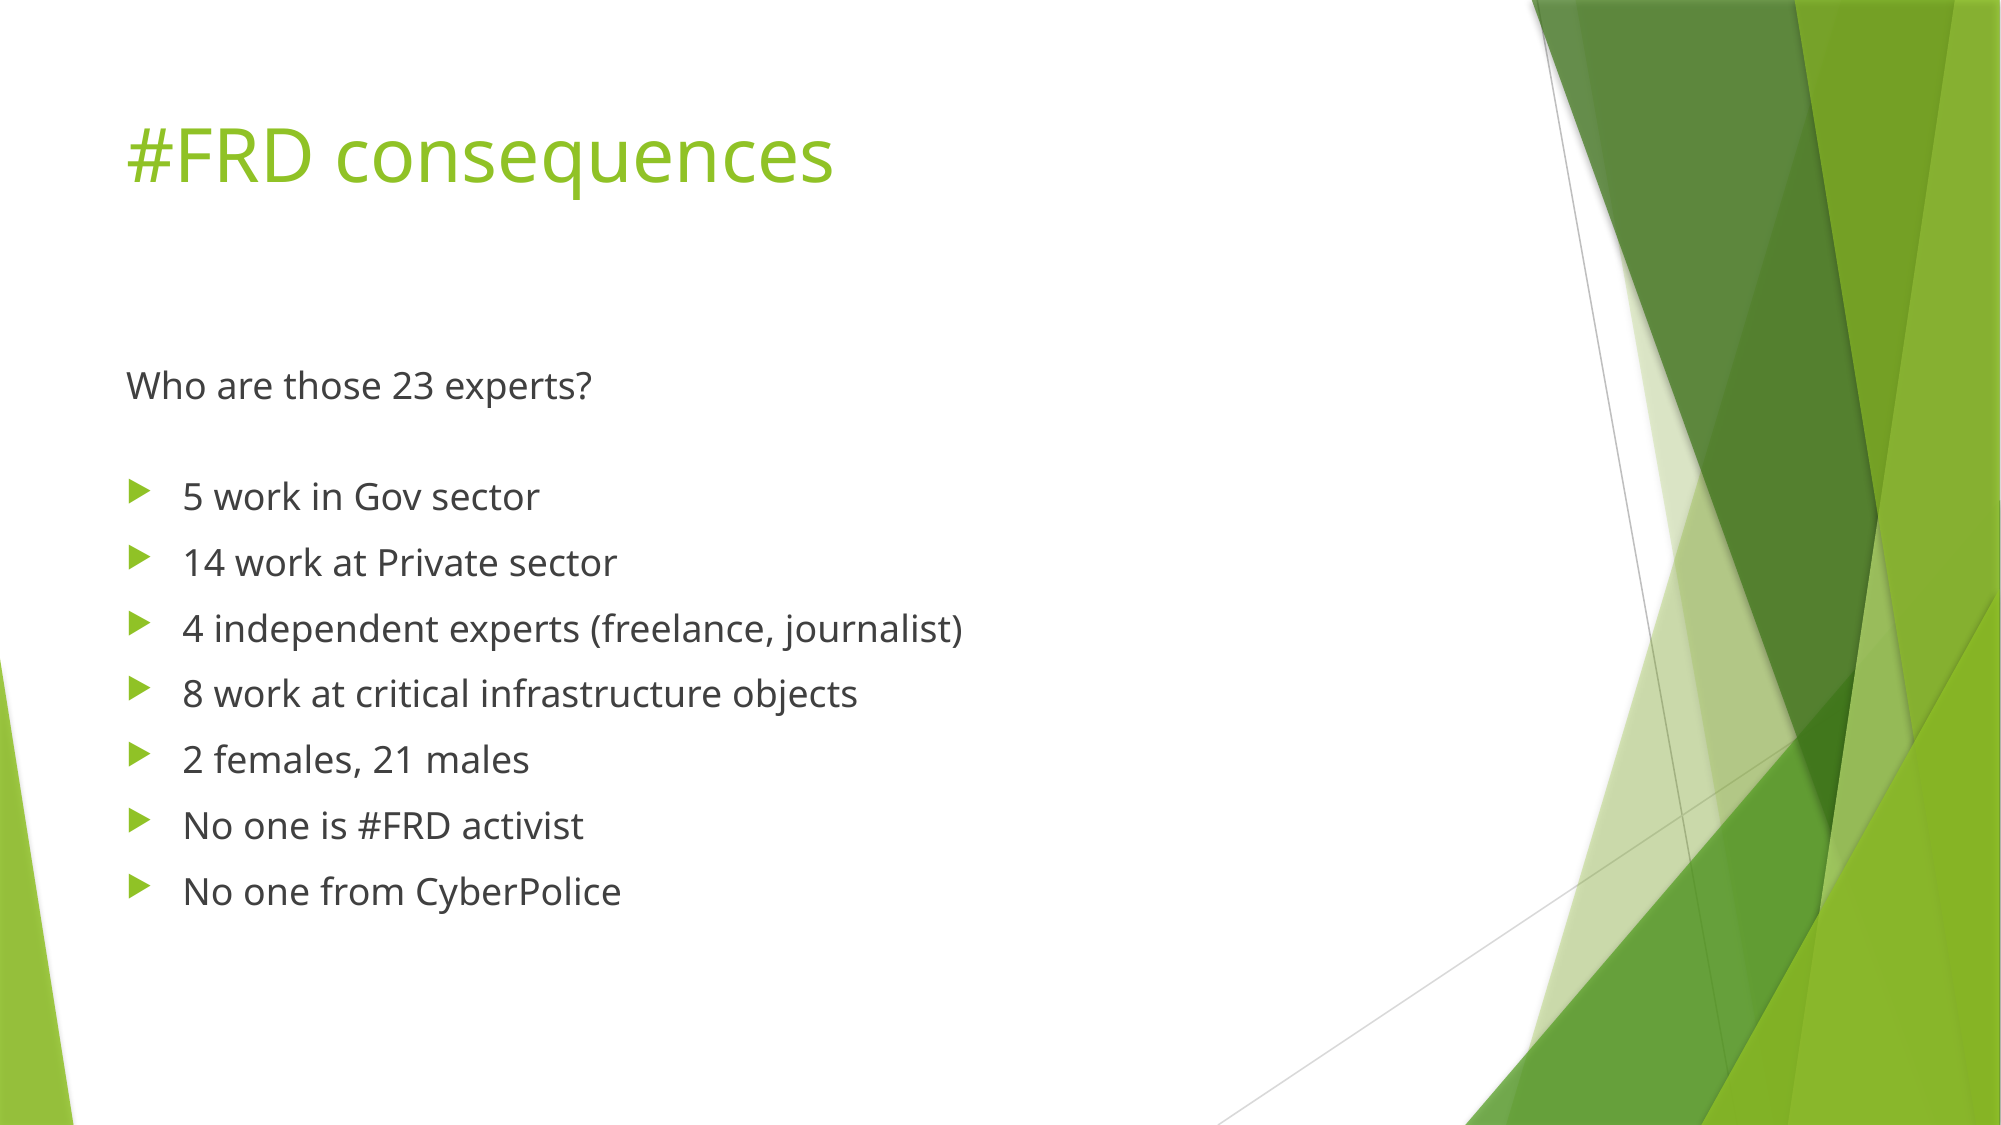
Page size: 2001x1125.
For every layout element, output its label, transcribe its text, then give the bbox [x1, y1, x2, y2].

title #FRD consequences [111, 99, 1522, 317]
list Who are those 23 experts? 5 work in Gov sector 14 work at Private sector 4 independent experts (freelance, journalist) 8 work at critical infrastructure objects 2 females, 21 males No one is #FRD activist No one from CyberPolice [111, 354, 1522, 992]
